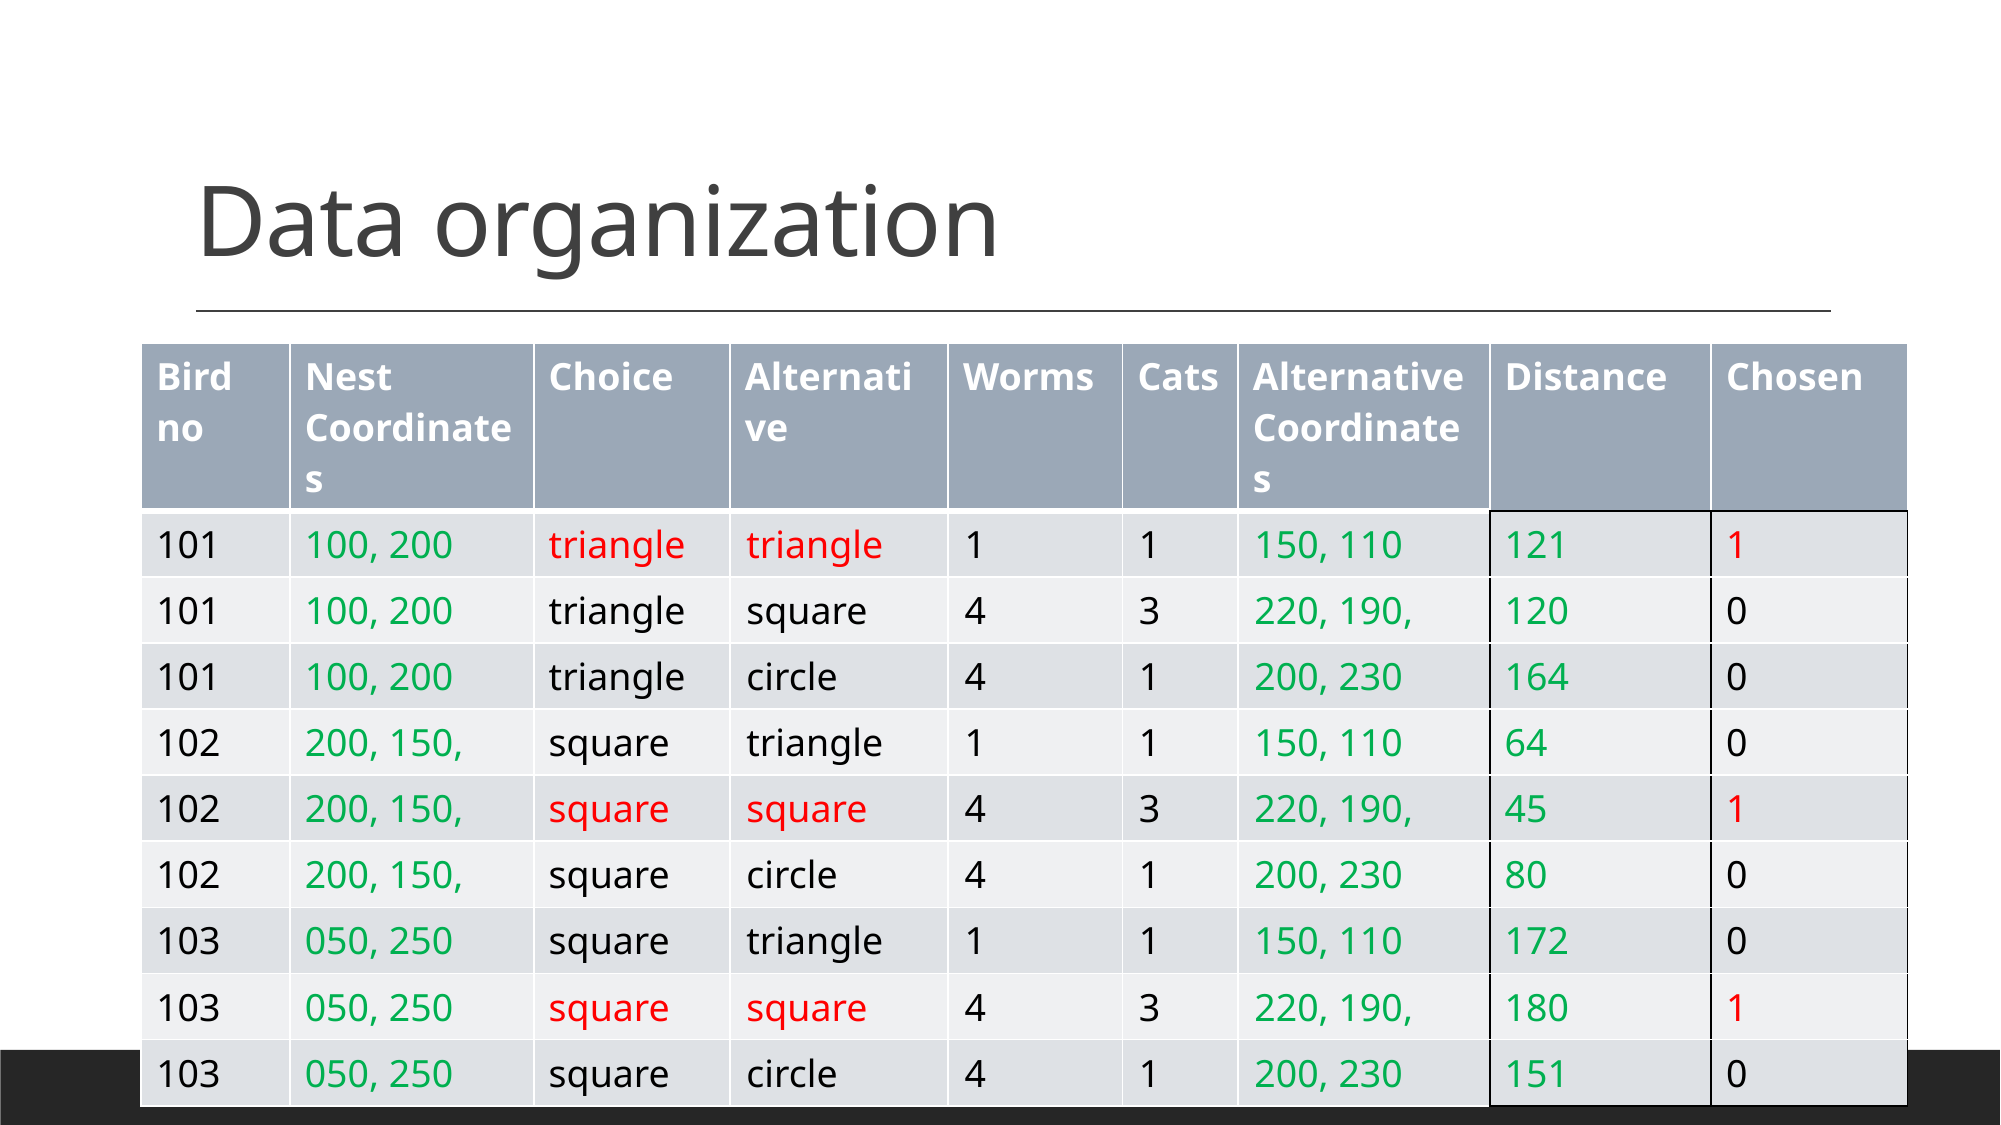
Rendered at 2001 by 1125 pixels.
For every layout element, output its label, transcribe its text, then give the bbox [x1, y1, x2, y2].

table_cell square [535, 710, 729, 774]
table_cell circle [731, 644, 947, 708]
table_cell 0 [1712, 842, 1907, 907]
table_header Alternative Coordinates [1239, 344, 1489, 508]
table_cell 200, 230 [1239, 842, 1489, 907]
table_cell 180 [1491, 974, 1710, 1039]
table_cell square [731, 776, 947, 840]
table_cell 103 [142, 974, 289, 1039]
table_cell 0 [1712, 644, 1907, 708]
table_cell 1 [1712, 974, 1907, 1039]
table_cell 050, 250 [291, 908, 533, 973]
table_header Distance [1491, 344, 1710, 510]
table_cell square [535, 908, 729, 973]
table_header Worms [949, 344, 1122, 508]
table_cell 102 [142, 842, 289, 907]
table_cell 101 [142, 644, 289, 708]
table_cell square [535, 1040, 729, 1105]
table_cell 4 [949, 644, 1122, 708]
table_cell 1 [949, 710, 1122, 774]
table_cell 101 [142, 514, 289, 576]
table_cell 101 [142, 578, 289, 642]
table_cell 80 [1491, 842, 1710, 907]
table_cell 1 [949, 514, 1122, 576]
table_cell 100, 200 [291, 514, 533, 576]
table_cell 120 [1491, 578, 1710, 642]
table_cell 220, 190, [1239, 776, 1489, 840]
table_cell 4 [949, 842, 1122, 907]
table_cell 050, 250 [291, 1040, 533, 1105]
table_cell 0 [1712, 710, 1907, 774]
table_cell 103 [142, 908, 289, 973]
table_header Alternative [731, 344, 947, 508]
table_cell 150, 110 [1239, 514, 1489, 576]
table_cell circle [731, 1040, 947, 1105]
table_cell 3 [1123, 578, 1237, 642]
table_cell 1 [1123, 1040, 1237, 1105]
table_header Choice [535, 344, 729, 508]
table_cell 1 [949, 908, 1122, 973]
table_cell square [731, 578, 947, 642]
table_cell 102 [142, 776, 289, 840]
table_cell square [731, 974, 947, 1039]
table_cell 1 [1712, 776, 1907, 840]
table_header Bird no [142, 344, 289, 508]
table_cell 151 [1491, 1040, 1710, 1105]
table_cell 200, 230 [1239, 1040, 1489, 1105]
table_cell square [535, 974, 729, 1039]
table_header Cats [1123, 344, 1237, 508]
table_cell triangle [731, 710, 947, 774]
table_cell 45 [1491, 776, 1710, 840]
table_cell 4 [949, 1040, 1122, 1105]
table_cell 103 [142, 1040, 289, 1105]
table_cell 102 [142, 710, 289, 774]
table_cell square [535, 776, 729, 840]
table_cell 64 [1491, 710, 1710, 774]
table_cell 0 [1712, 1040, 1907, 1105]
table_cell 050, 250 [291, 974, 533, 1039]
table_cell triangle [535, 578, 729, 642]
table_cell 200, 150, [291, 776, 533, 840]
table_cell triangle [731, 514, 947, 576]
table_cell 1 [1123, 514, 1237, 576]
table_header Chosen [1712, 344, 1907, 510]
table_cell 3 [1123, 776, 1237, 840]
table_cell 1 [1712, 512, 1907, 576]
table_cell triangle [731, 908, 947, 973]
table_cell 164 [1491, 644, 1710, 708]
table_cell 1 [1123, 710, 1237, 774]
table_cell circle [731, 842, 947, 907]
table_cell 4 [949, 974, 1122, 1039]
table_cell 0 [1712, 578, 1907, 642]
table_cell 3 [1123, 974, 1237, 1039]
title Data organization [180, 47, 1830, 285]
table_cell 220, 190, [1239, 974, 1489, 1039]
table_cell 100, 200 [291, 644, 533, 708]
table_cell 150, 110 [1239, 908, 1489, 973]
table_cell 172 [1491, 908, 1710, 973]
table_cell square [535, 842, 729, 907]
table_cell 200, 150, [291, 842, 533, 907]
table_cell 0 [1712, 908, 1907, 973]
table_cell 4 [949, 776, 1122, 840]
table_cell 200, 230 [1239, 644, 1489, 708]
table_cell triangle [535, 514, 729, 576]
table_cell 1 [1123, 644, 1237, 708]
table_cell 121 [1491, 512, 1710, 576]
table_cell 1 [1123, 842, 1237, 907]
table_cell 200, 150, [291, 710, 533, 774]
table_cell 220, 190, [1239, 578, 1489, 642]
table_cell 150, 110 [1239, 710, 1489, 774]
table_cell triangle [535, 644, 729, 708]
table_cell 100, 200 [291, 578, 533, 642]
table_cell 1 [1123, 908, 1237, 973]
table_header Nest Coordinates [291, 344, 533, 508]
table_cell 4 [949, 578, 1122, 642]
